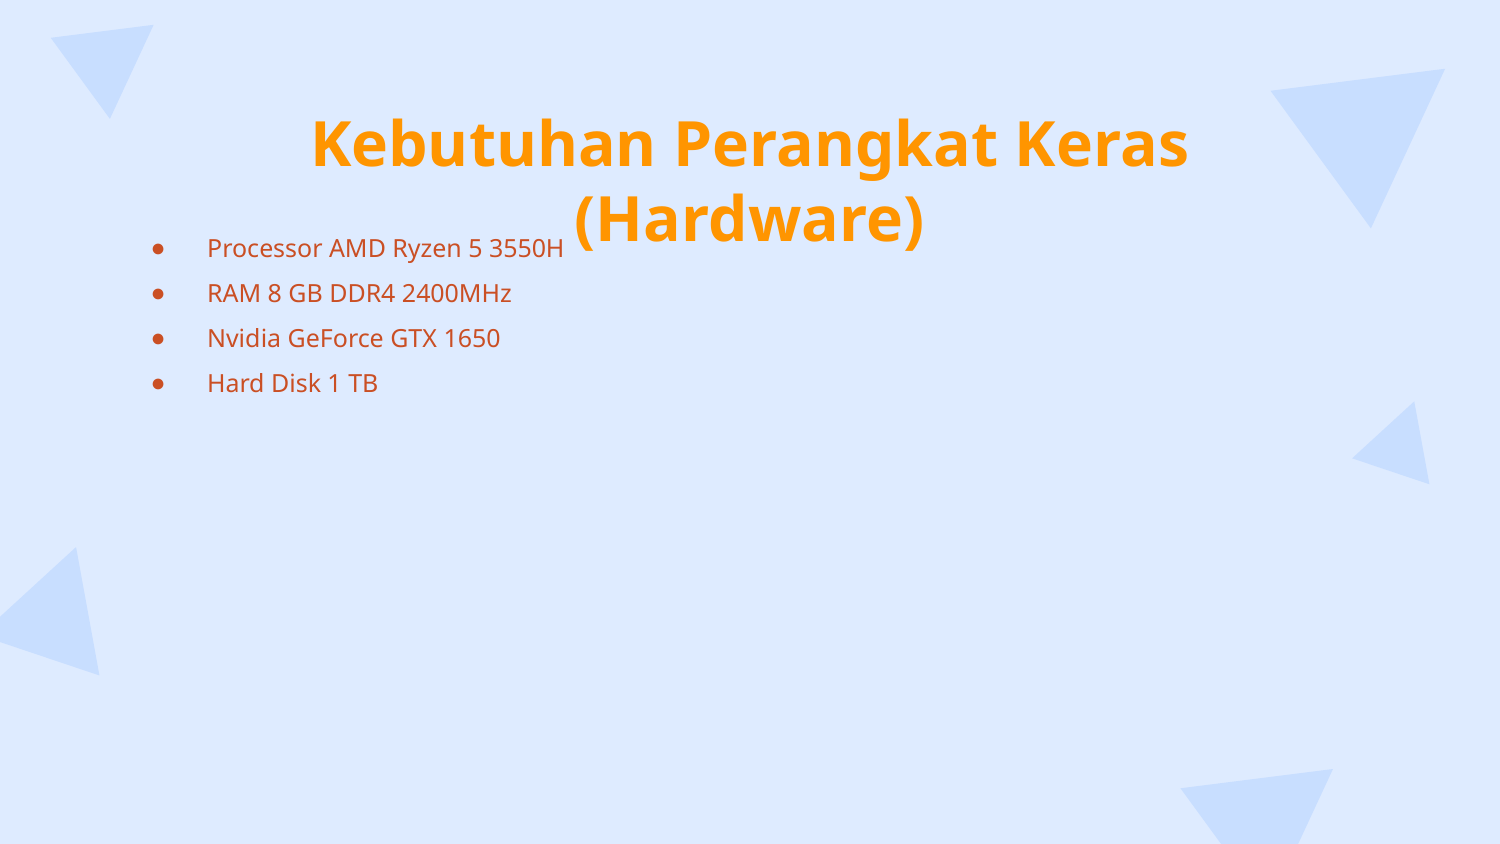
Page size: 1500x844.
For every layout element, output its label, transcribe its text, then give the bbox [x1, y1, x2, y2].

title Kebutuhan Perangkat Keras (Hardware) [116, 88, 1383, 182]
list Processor AMD Ryzen 5 3550H RAM 8 GB DDR4 2400MHz Nvidia GeForce GTX 1650 Hard Disk 1 TB [116, 203, 1383, 756]
